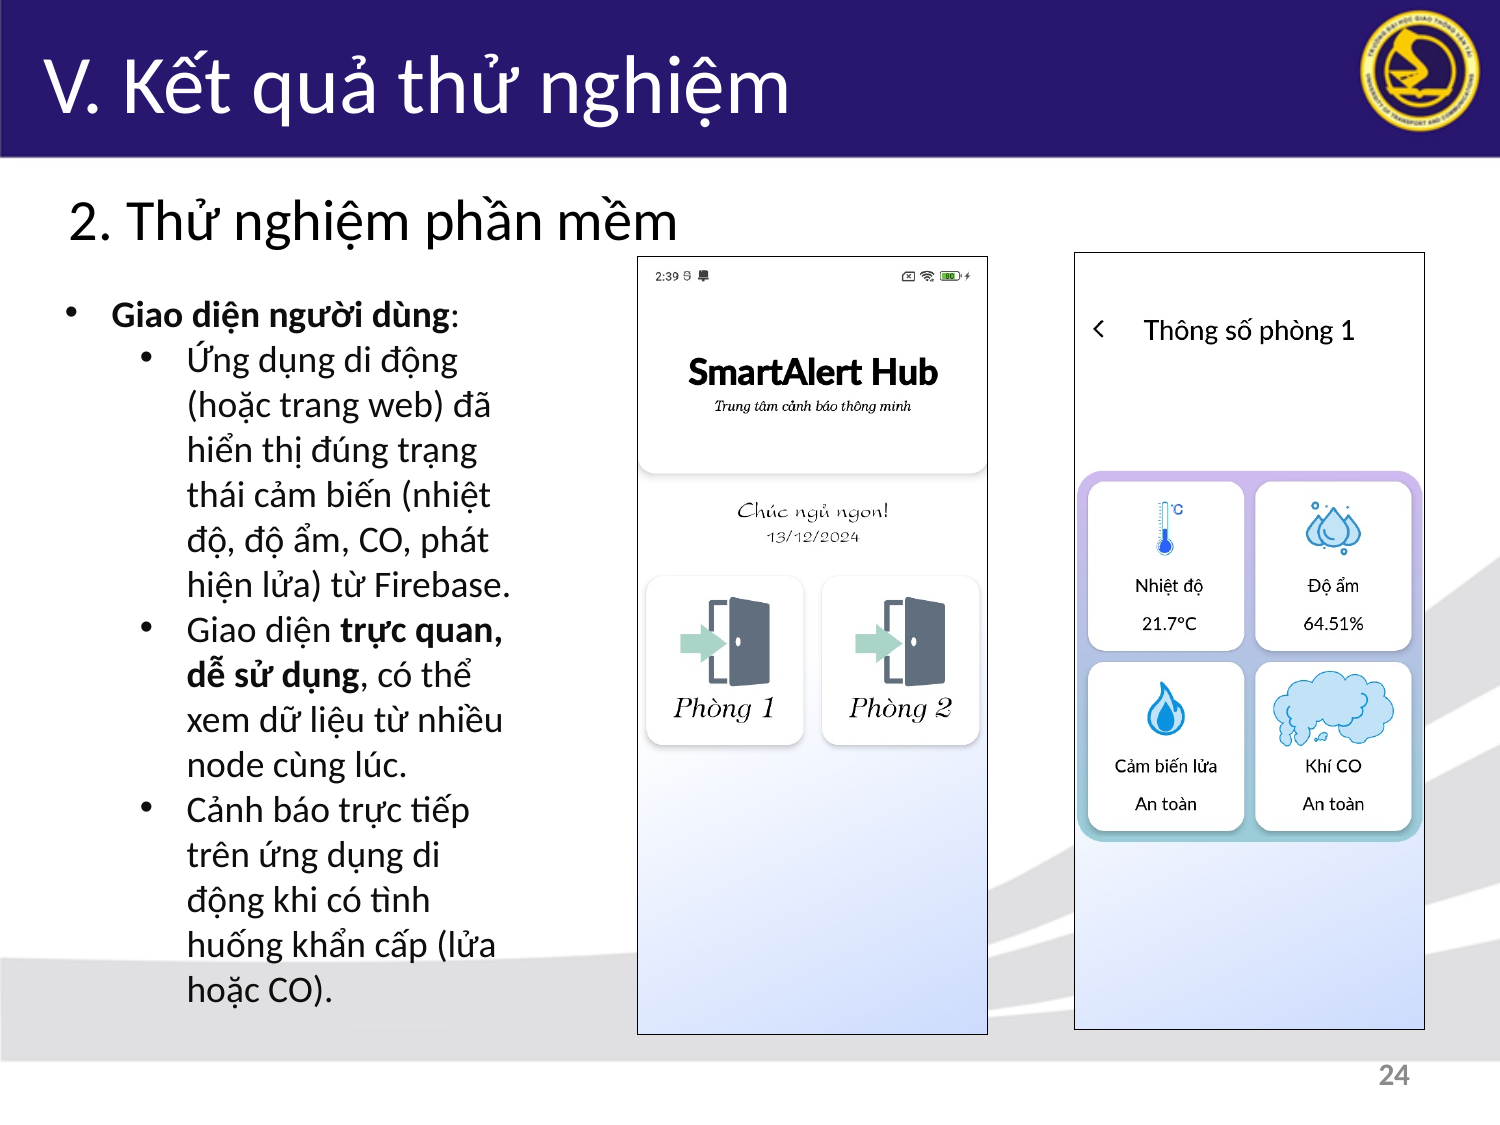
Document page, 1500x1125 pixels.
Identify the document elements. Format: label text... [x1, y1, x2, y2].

picture [0, 0, 1500, 1125]
text_box 2. Thử nghiệm phần mềm [54, 174, 694, 260]
text_box V. Kết quả thử nghiệm [28, 22, 808, 138]
slide_number 24 [1074, 1042, 1425, 1103]
text_box Giao diện người dùng: Ứng dụng di động (hoặc trang web) đã hiển thị đúng trạng thái cảm biến (nhiệt độ, độ ẩm, CO, phát hiện lửa) từ Firebase. Giao diện trực quan, dễ sử dụng, có thể xem dữ liệu từ nhiều node cùng lúc. Cảnh báo trực tiếp trên ứng dụng di động khi có tình huống khẩn cấp (lửa hoặc CO). [50, 282, 538, 1017]
